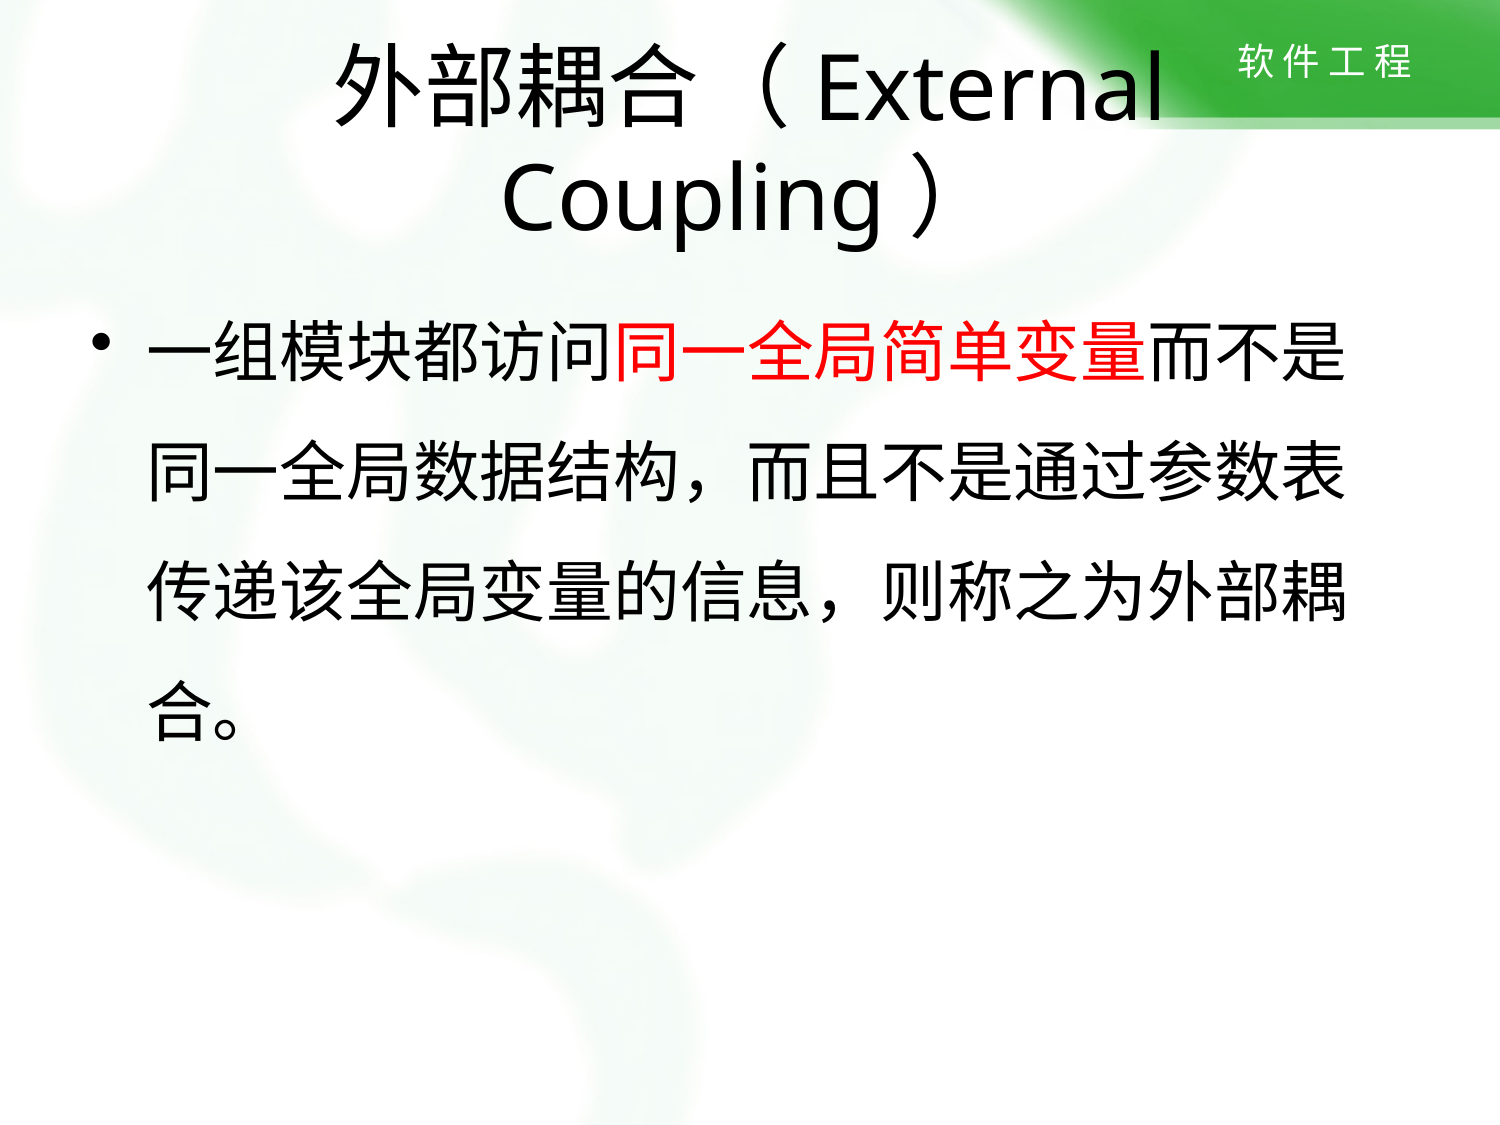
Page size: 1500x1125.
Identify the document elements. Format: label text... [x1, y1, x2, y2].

picture [0, 0, 1500, 1125]
list 一组模块都访问同一全局简单变量而不是同一全局数据结构，而且不是通过参数表传递该全局变量的信息，则称之为外部耦合。 [75, 262, 1425, 1005]
title 外部耦合（External Coupling） [75, 45, 1425, 233]
